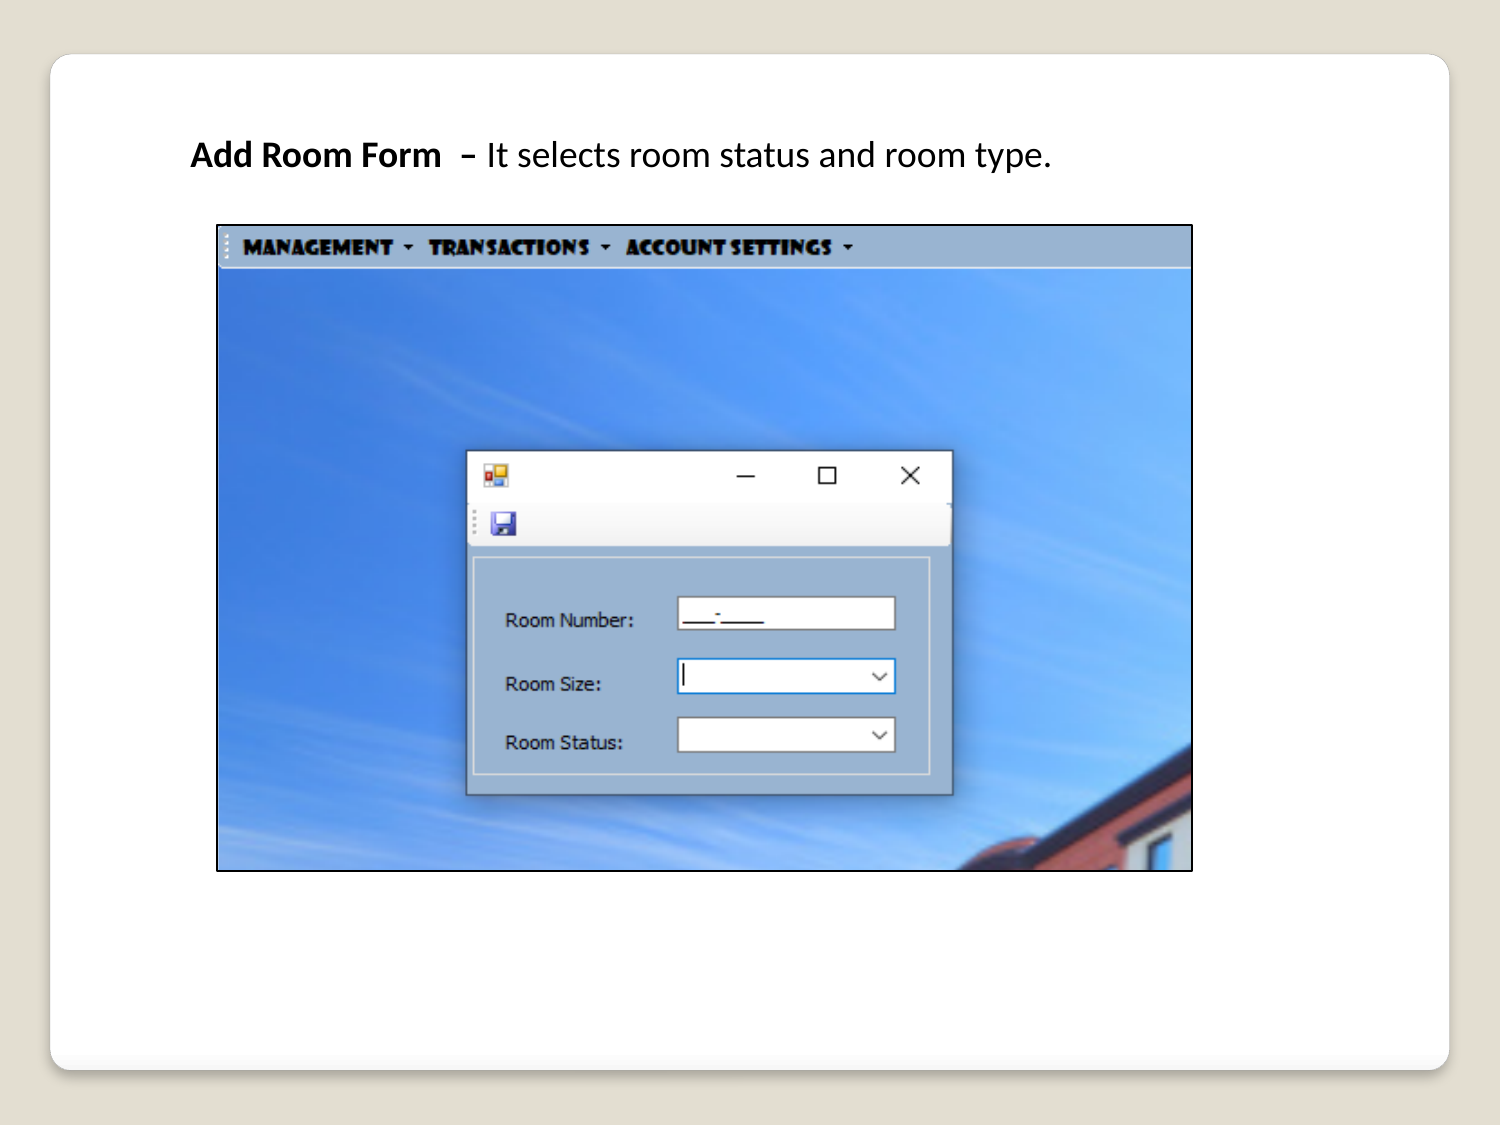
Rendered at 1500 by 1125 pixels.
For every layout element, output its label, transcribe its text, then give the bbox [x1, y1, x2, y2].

picture [218, 225, 1192, 870]
text_box Add Room Form – It selects room status and room type. [104, 105, 1069, 226]
